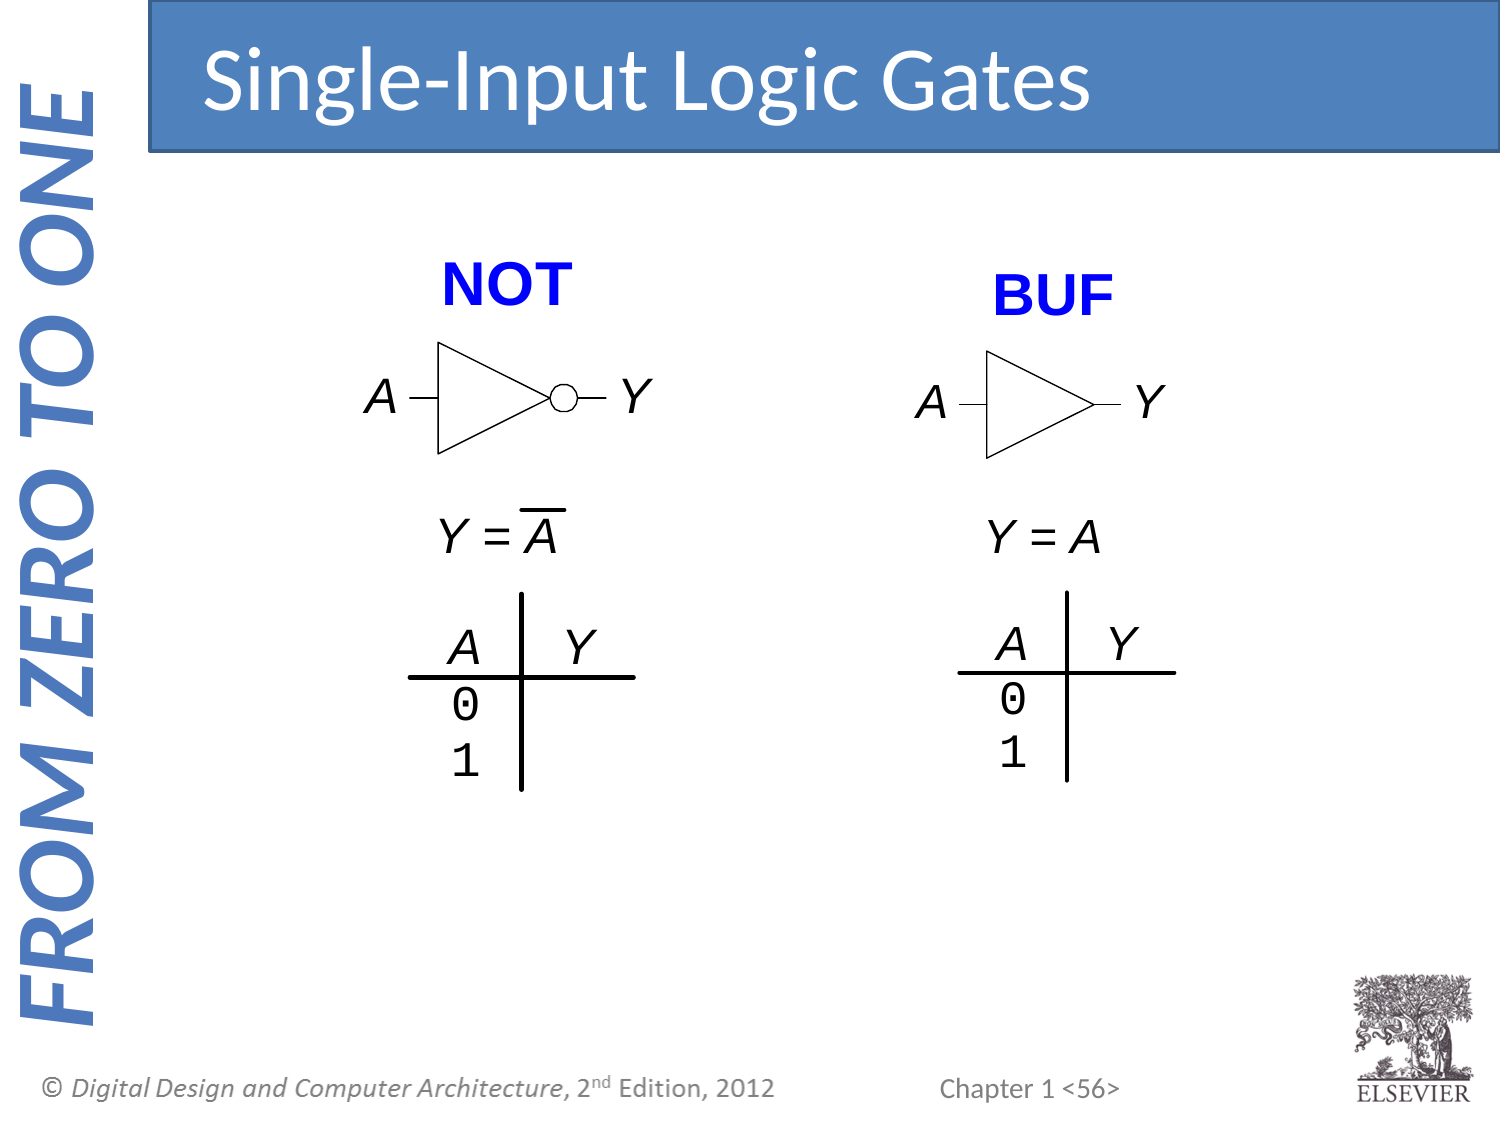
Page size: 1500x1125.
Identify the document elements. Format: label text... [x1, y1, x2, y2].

picture [0, 0, 1500, 1125]
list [871, 237, 1289, 815]
text_box Single-Input Logic Gates [187, 11, 1488, 136]
text_box [87, 174, 1413, 1025]
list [318, 223, 753, 826]
